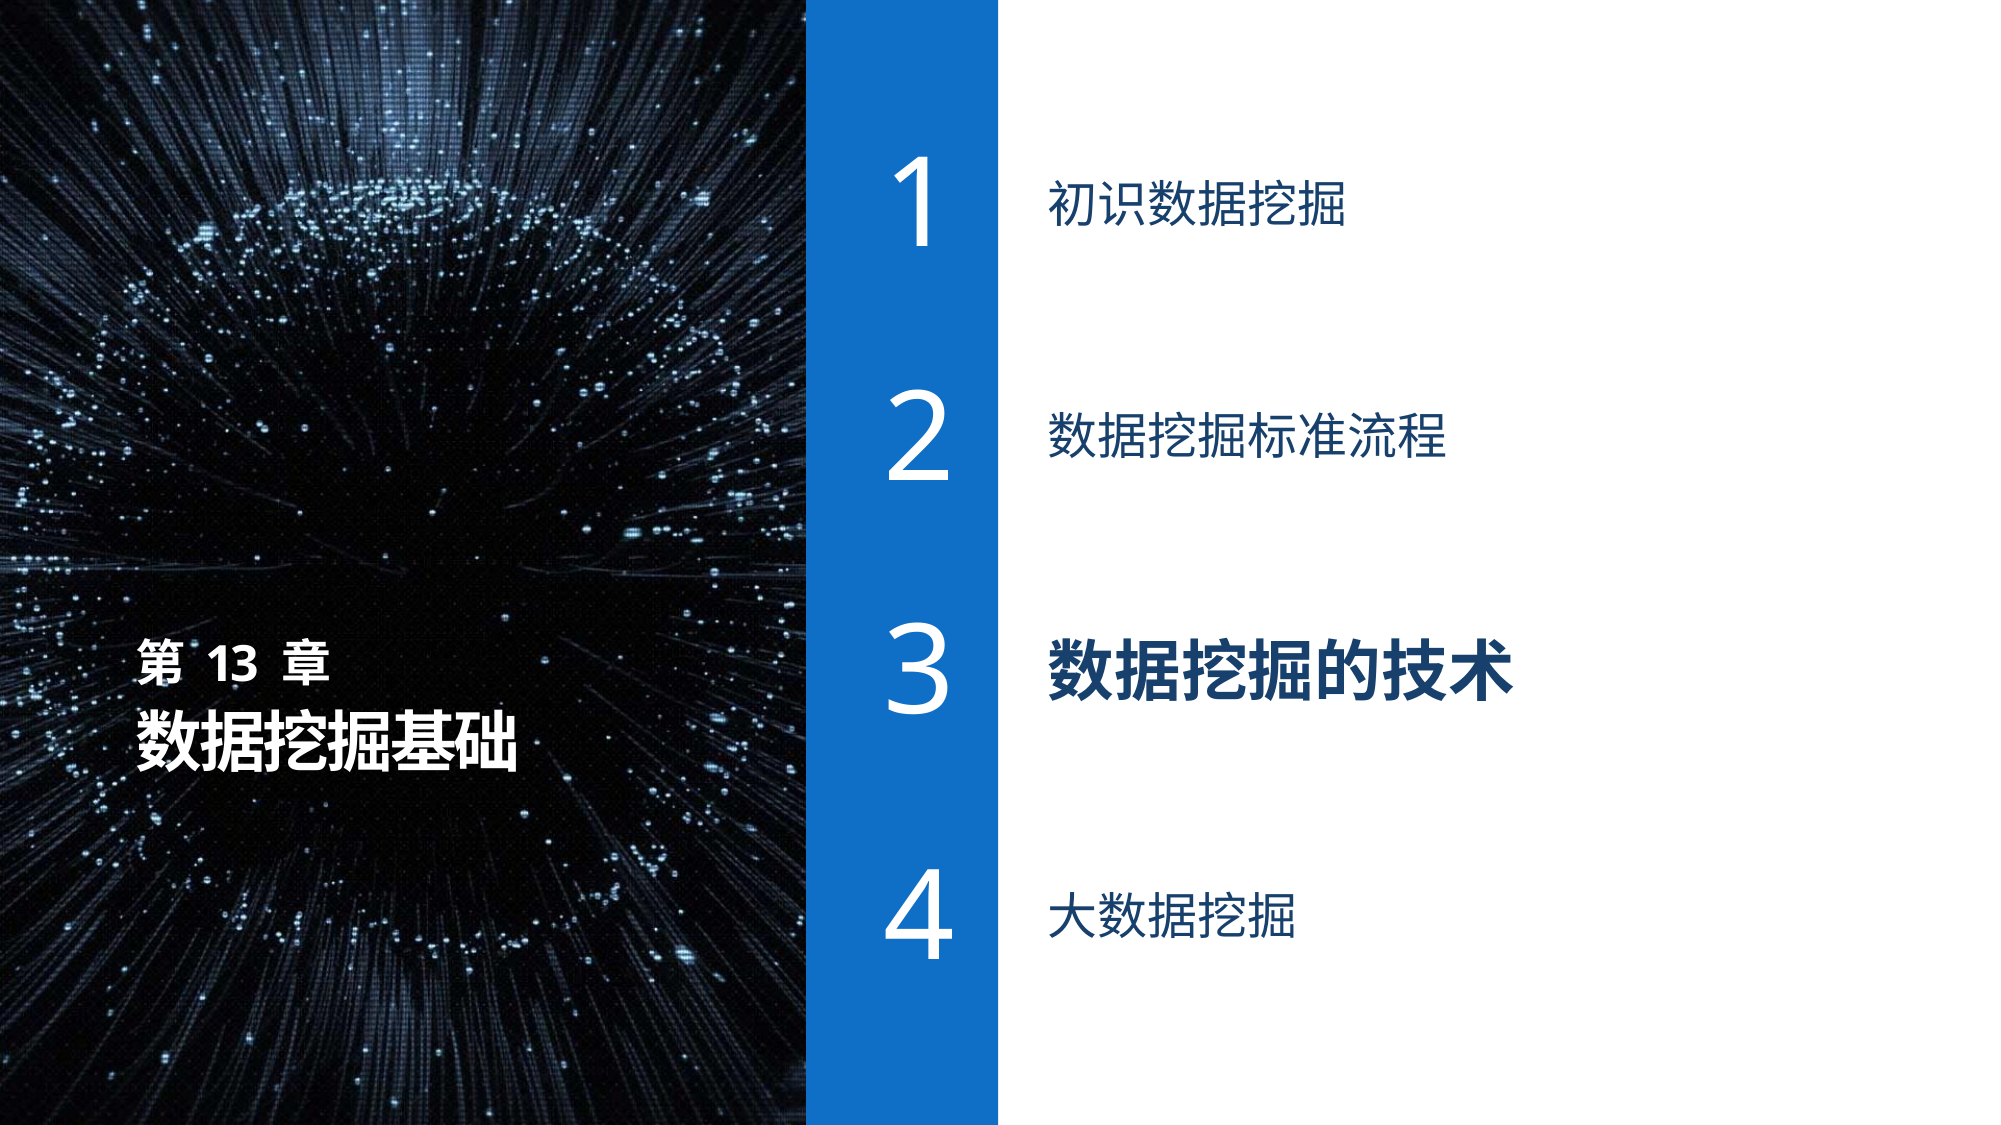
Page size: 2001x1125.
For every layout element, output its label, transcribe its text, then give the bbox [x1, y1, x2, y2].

list 1 [833, 144, 956, 269]
list 数据挖掘标准流程 [1032, 376, 1821, 501]
list 3 [833, 611, 956, 736]
list 初识数据挖掘 [1032, 144, 1821, 269]
list 数据挖掘的技术 [1032, 611, 1821, 736]
picture [0, 0, 806, 1125]
list 4 [833, 856, 956, 981]
list 2 [833, 377, 956, 502]
list 大数据挖掘 [1032, 856, 1821, 981]
